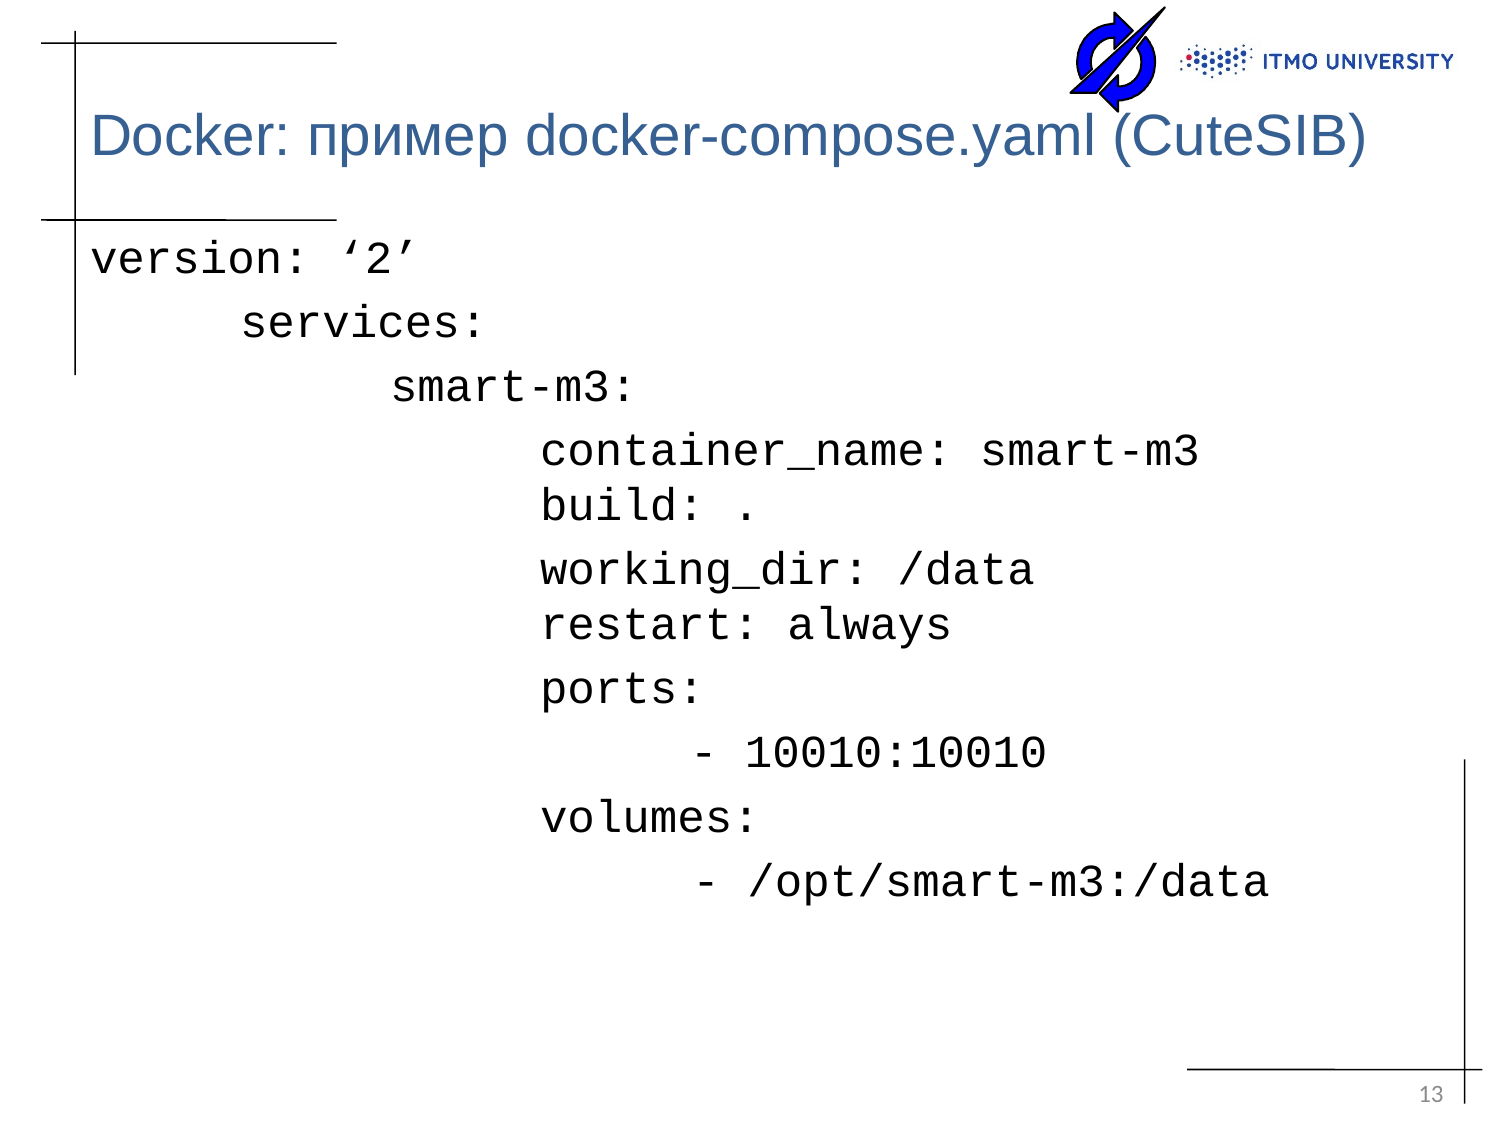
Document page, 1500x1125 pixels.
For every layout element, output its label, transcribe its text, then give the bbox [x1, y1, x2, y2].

slide_number 13 [1108, 1082, 1459, 1103]
list version: ‘2’ services: smart-m3: container_name: smart-m3 build: . working_dir: /data restart: always ports: - 10010:10010 volumes: - /opt/smart-m3:/data [75, 219, 1459, 1071]
picture [1163, 27, 1470, 95]
title Docker: пример docker-compose.yaml (CuteSIB) [75, 45, 1412, 220]
